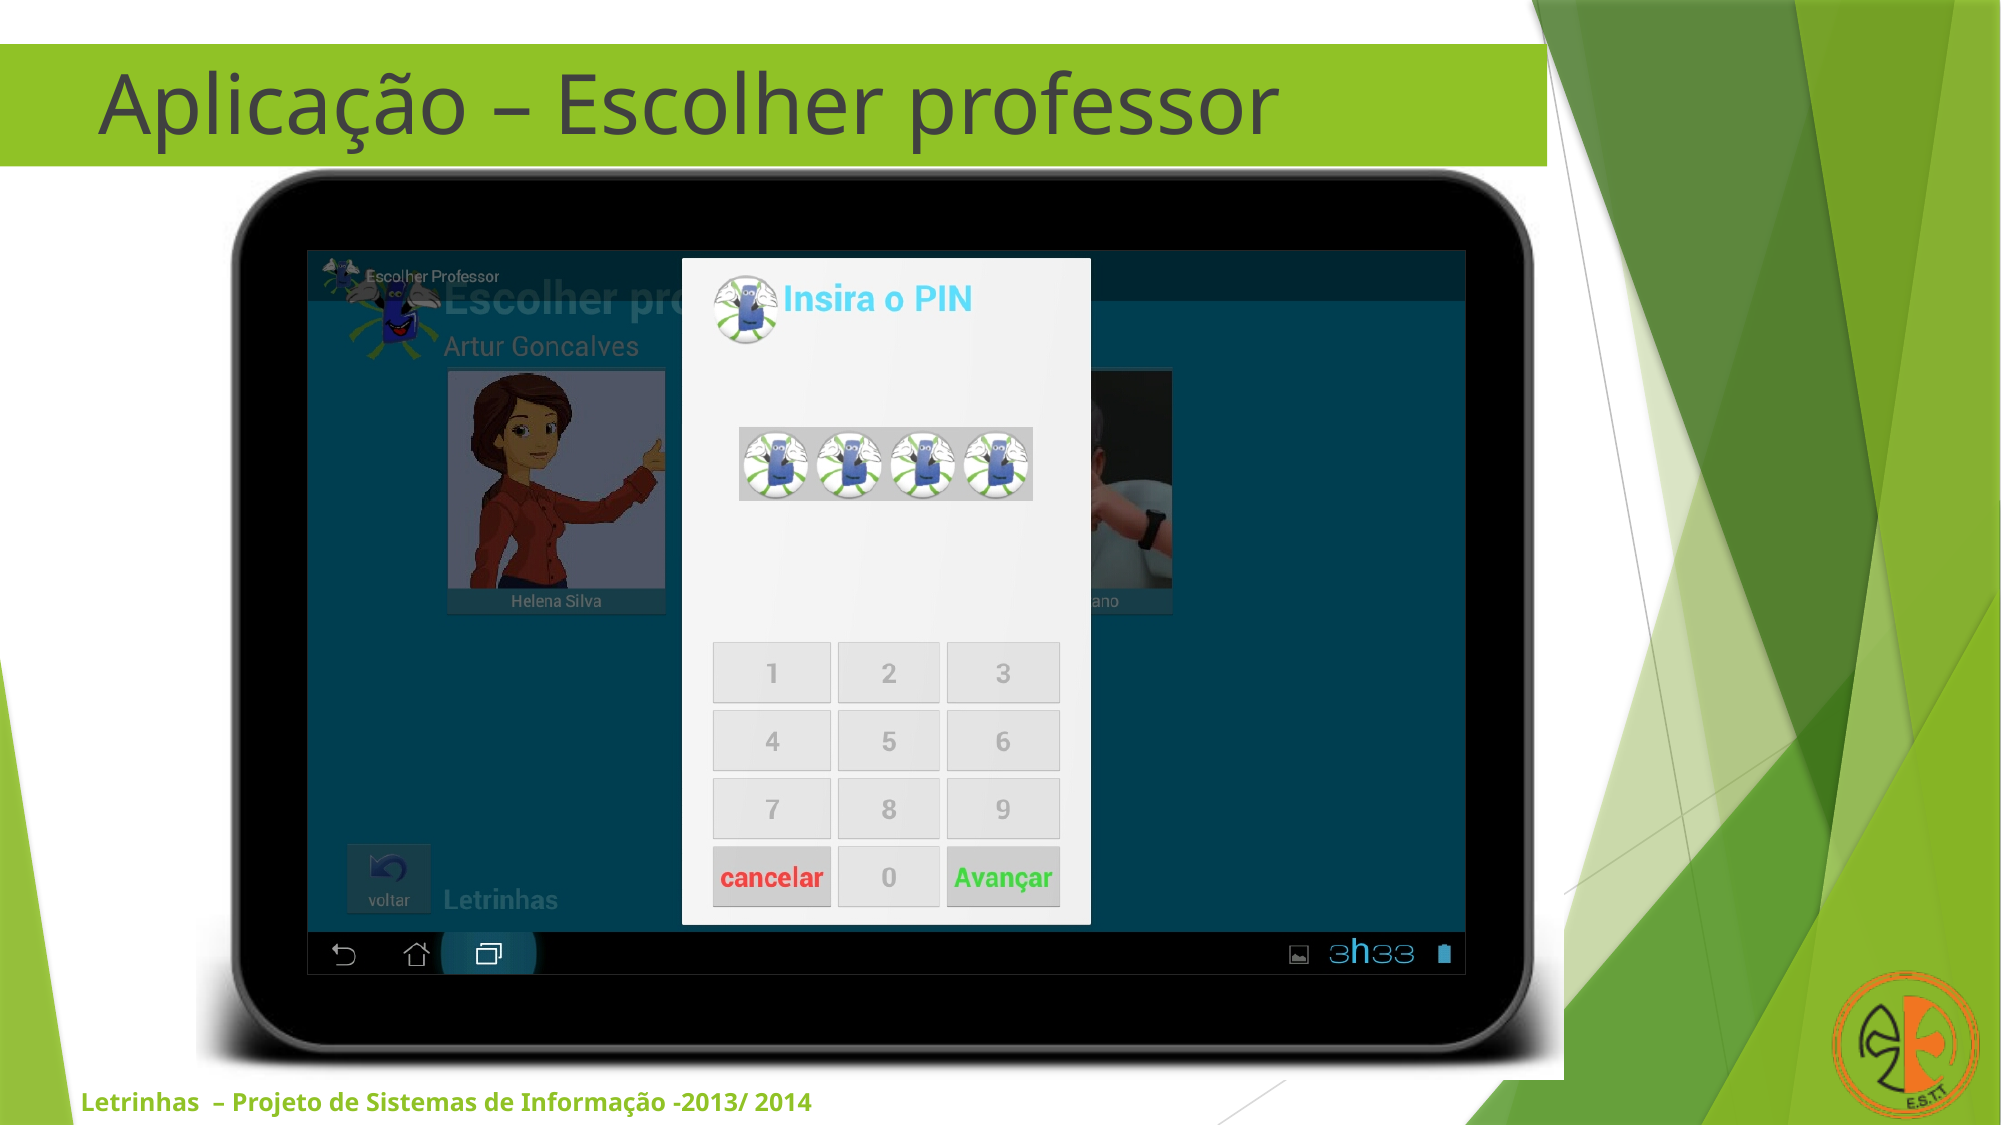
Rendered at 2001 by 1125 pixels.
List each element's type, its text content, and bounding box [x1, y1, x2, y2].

picture [1811, 967, 2000, 1125]
text_box Aplicação – Escolher professor [0, 44, 1548, 167]
picture [196, 166, 1564, 1080]
text_box Letrinhas – Projeto de Sistemas de Informação -2013/ 2014 [65, 1079, 1066, 1124]
